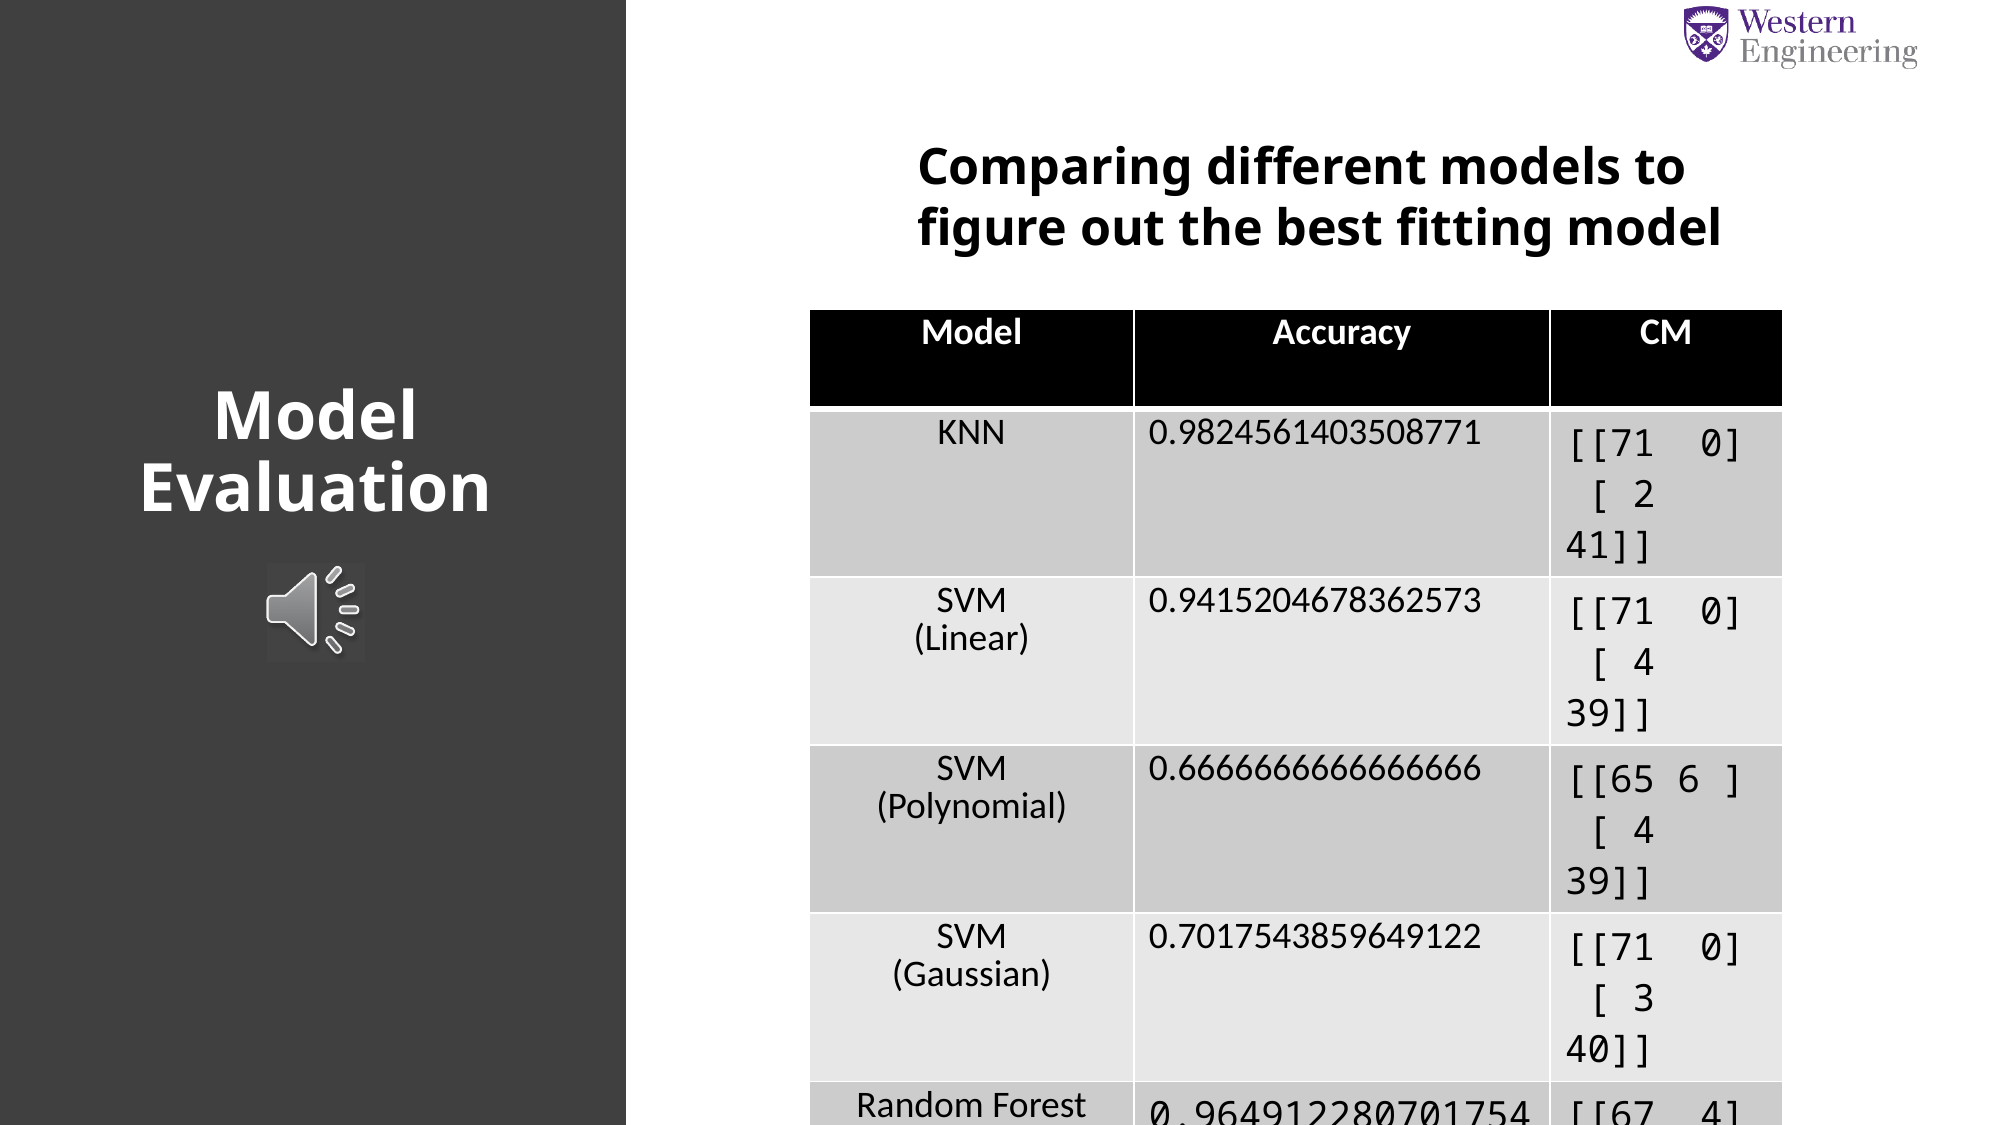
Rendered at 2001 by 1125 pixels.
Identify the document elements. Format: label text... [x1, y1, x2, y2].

picture [265, 562, 366, 663]
table_header Model [810, 310, 1133, 406]
table_cell 0.9649122807017544 [1135, 1082, 1549, 1125]
table_cell [[65 6 ] [ 4 39]] [1551, 746, 1782, 912]
table_cell [[67 4] [ 3 40]] [1551, 1082, 1782, 1125]
table_header CM [1551, 310, 1782, 406]
table_cell [[71 0] [ 4 39]] [1551, 578, 1782, 744]
table_cell [[71 0] [ 3 40]] [1551, 914, 1782, 1081]
table_cell SVM (Gaussian) [810, 914, 1133, 1081]
list Comparing different models to figure out the best fitting model [902, 127, 1753, 309]
table_cell 0.9415204678362573 [1135, 578, 1549, 744]
table_cell [[71 0] [ 2 41]] [1551, 412, 1782, 576]
table_cell SVM (Polynomial) [810, 746, 1133, 912]
title Model Evaluation [43, 345, 588, 563]
table_cell SVM (Linear) [810, 578, 1133, 744]
table_cell 0.7017543859649122 [1135, 914, 1549, 1081]
table_header Accuracy [1135, 310, 1549, 406]
table_cell 0.6666666666666666 [1135, 746, 1549, 912]
picture [1684, 6, 1918, 69]
table_cell Random Forest [810, 1082, 1133, 1125]
table_cell KNN [810, 412, 1133, 576]
table_cell 0.9824561403508771 [1135, 412, 1549, 576]
